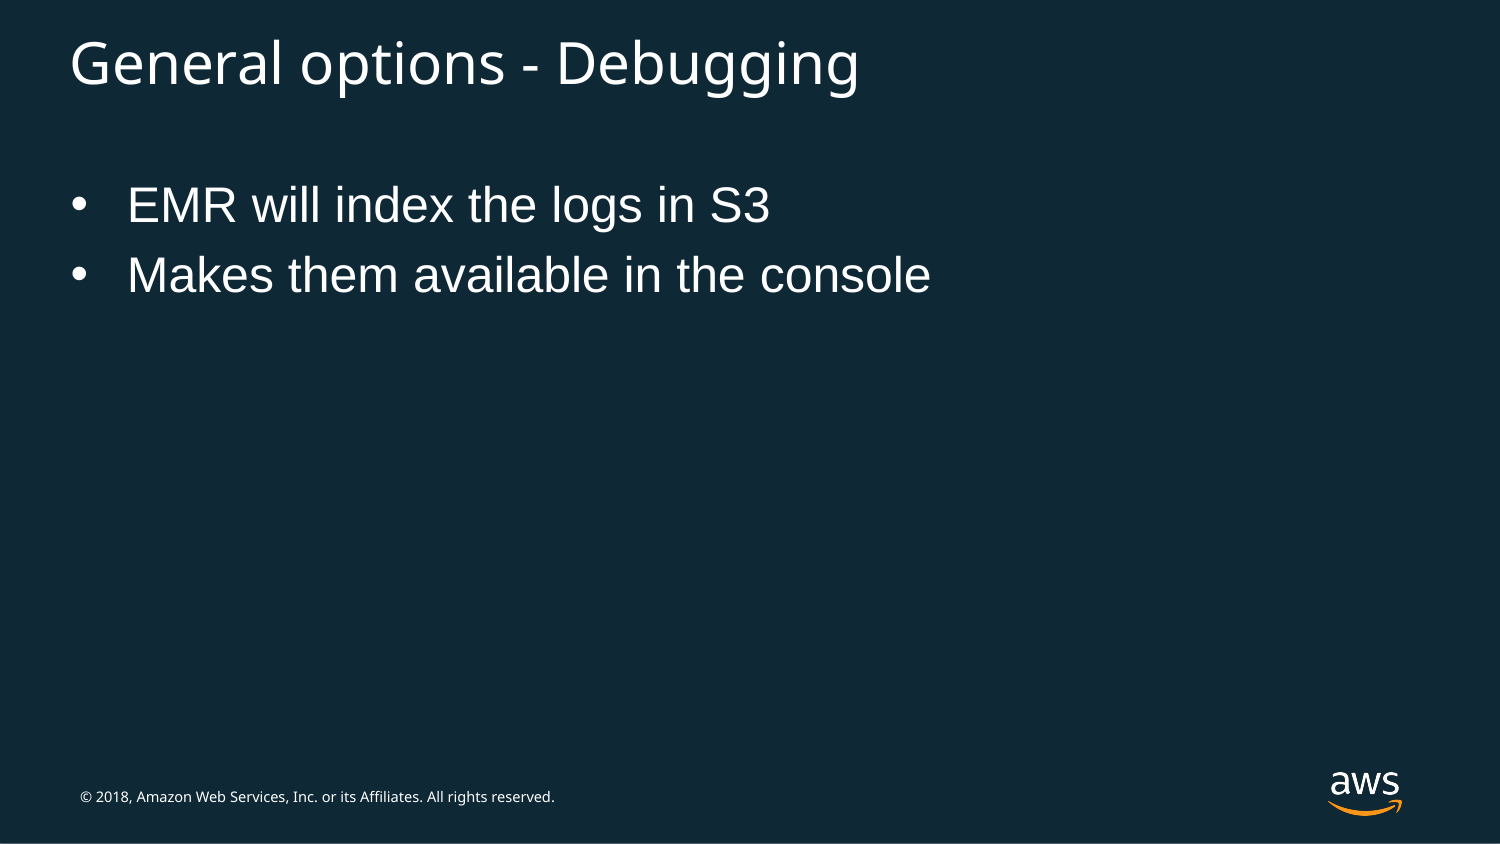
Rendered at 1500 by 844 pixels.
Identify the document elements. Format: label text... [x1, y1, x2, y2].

text_box General options - Debugging [55, 18, 1462, 109]
picture [1328, 802, 1402, 816]
text_box EMR will index the logs in S3 Makes them available in the console [55, 165, 1402, 802]
